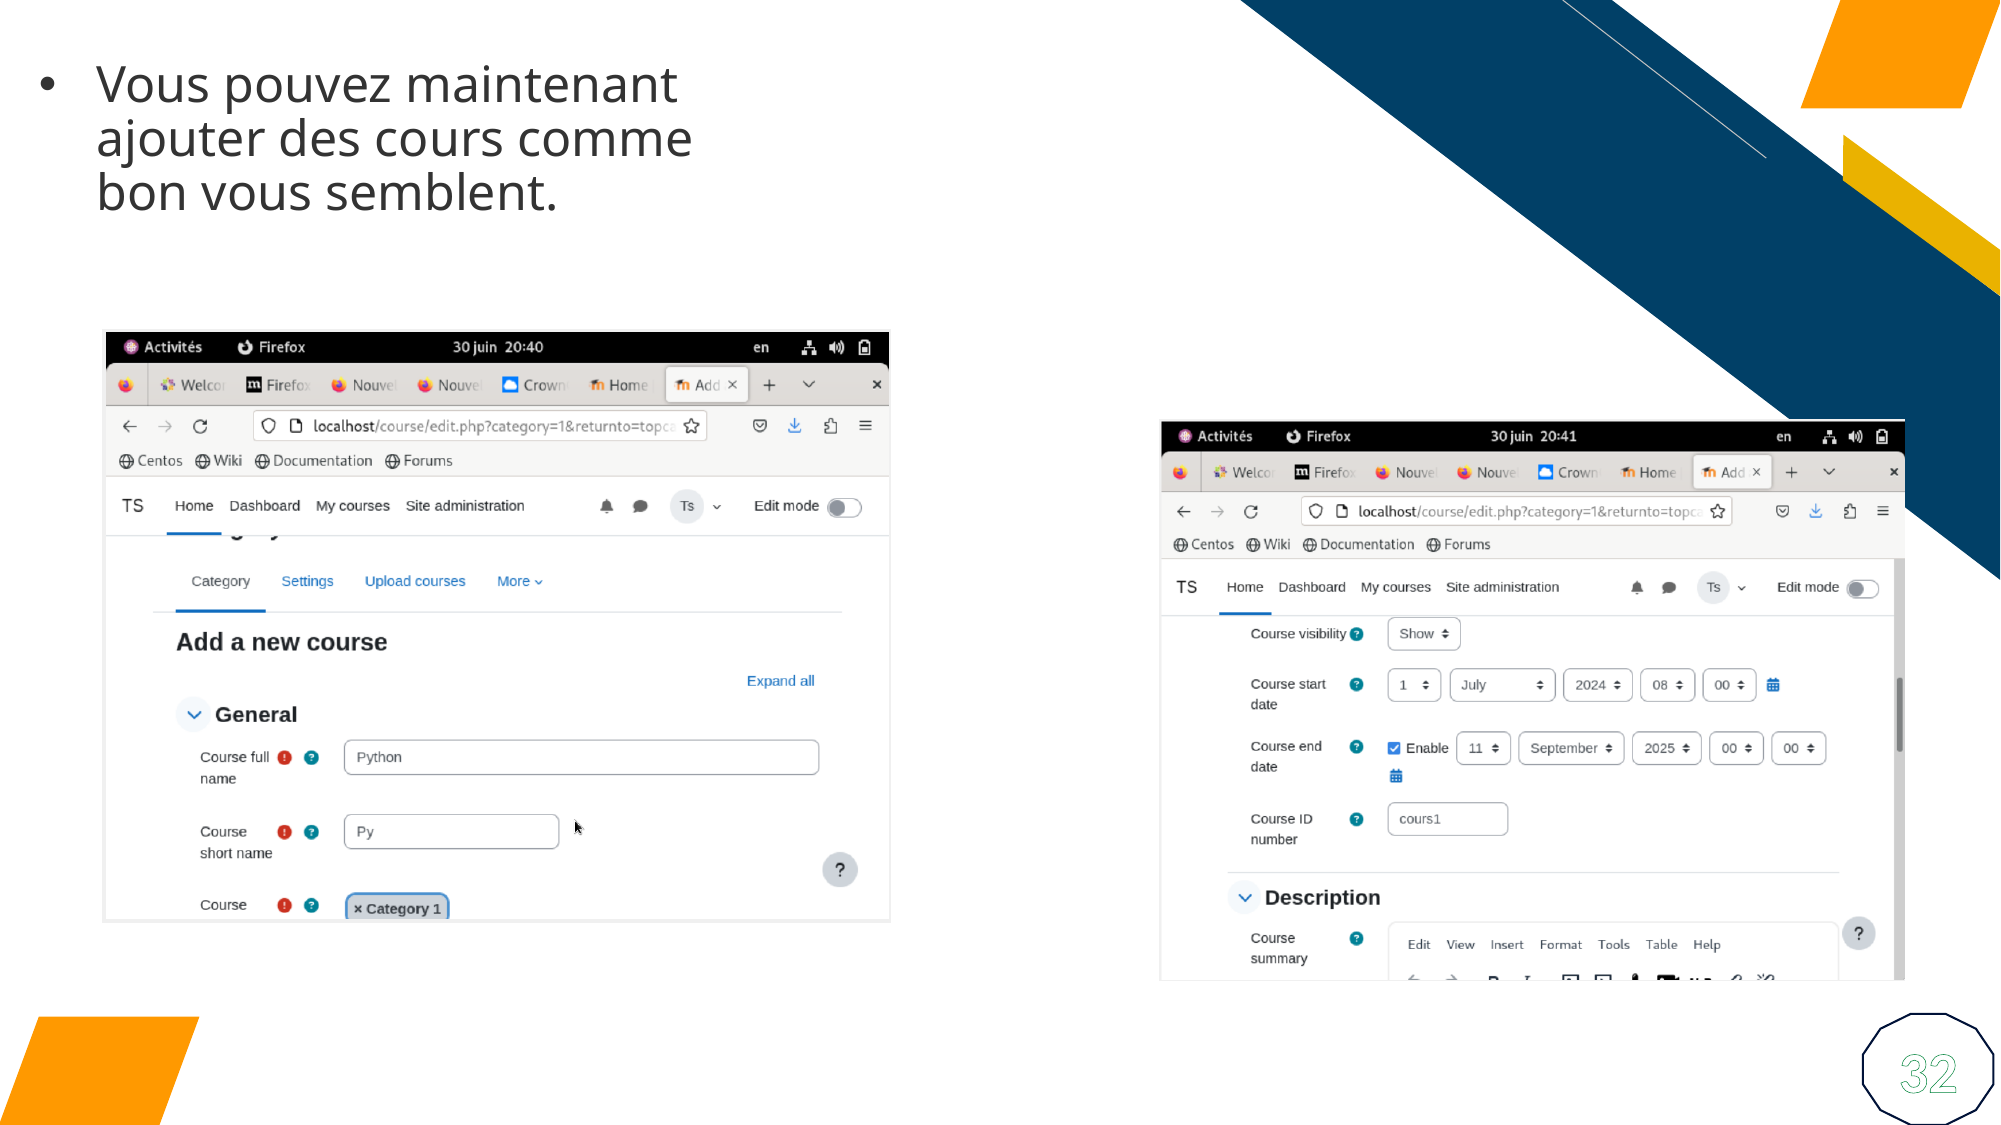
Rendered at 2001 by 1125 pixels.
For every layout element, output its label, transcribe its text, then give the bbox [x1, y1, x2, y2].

picture [102, 329, 891, 924]
text_box Vous pouvez maintenant ajouter des cours comme bon vous semblent. . [23, 0, 804, 276]
picture [1159, 419, 1905, 981]
text_box 32 [1861, 1012, 1995, 1125]
text_box [0, 1016, 200, 1125]
text_box [1800, 0, 2000, 109]
